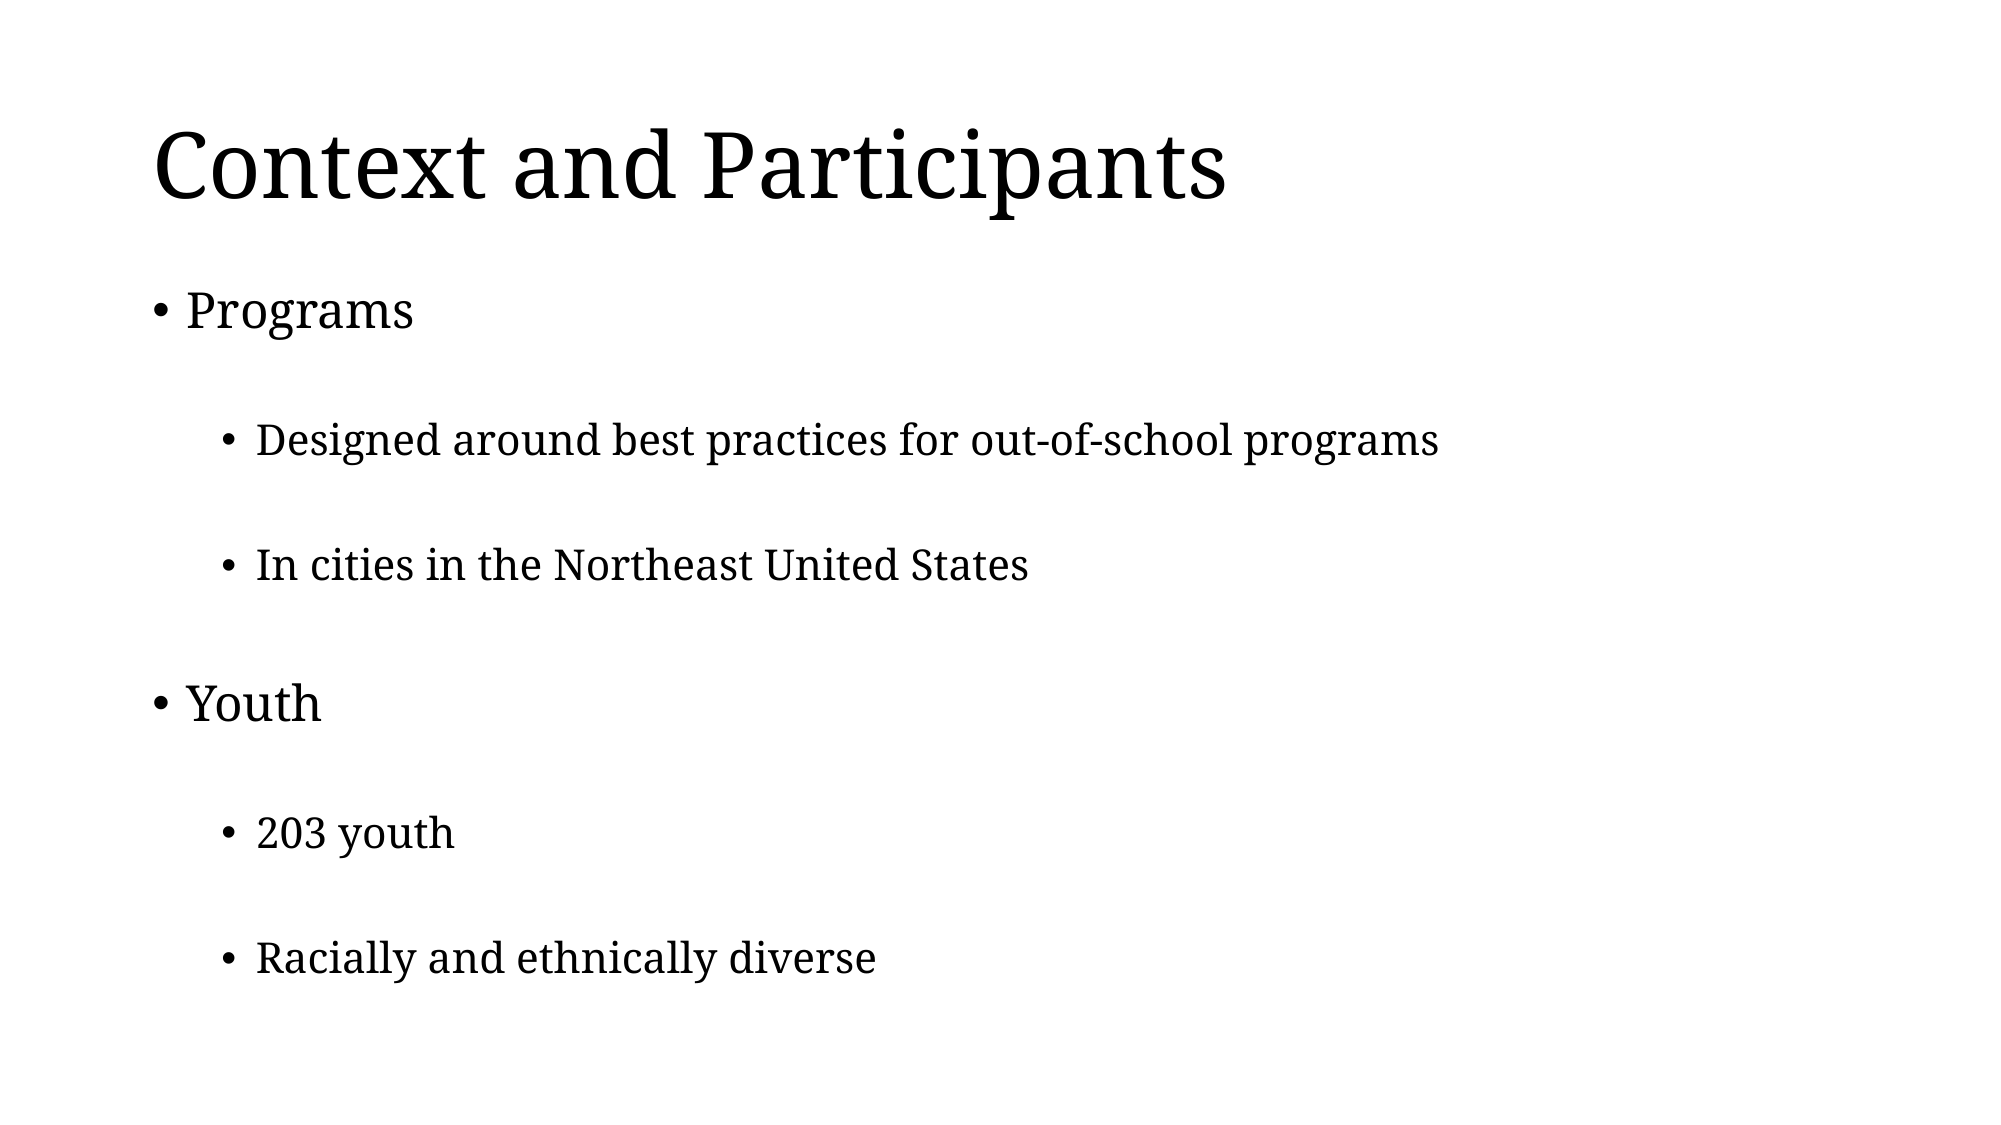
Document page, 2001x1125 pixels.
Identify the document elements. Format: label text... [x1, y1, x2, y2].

title Context and Participants [137, 59, 1863, 277]
list Programs Designed around best practices for out-of-school programs In cities in the Northeast United States Youth 203 youth Racially and ethnically diverse [137, 277, 1863, 992]
